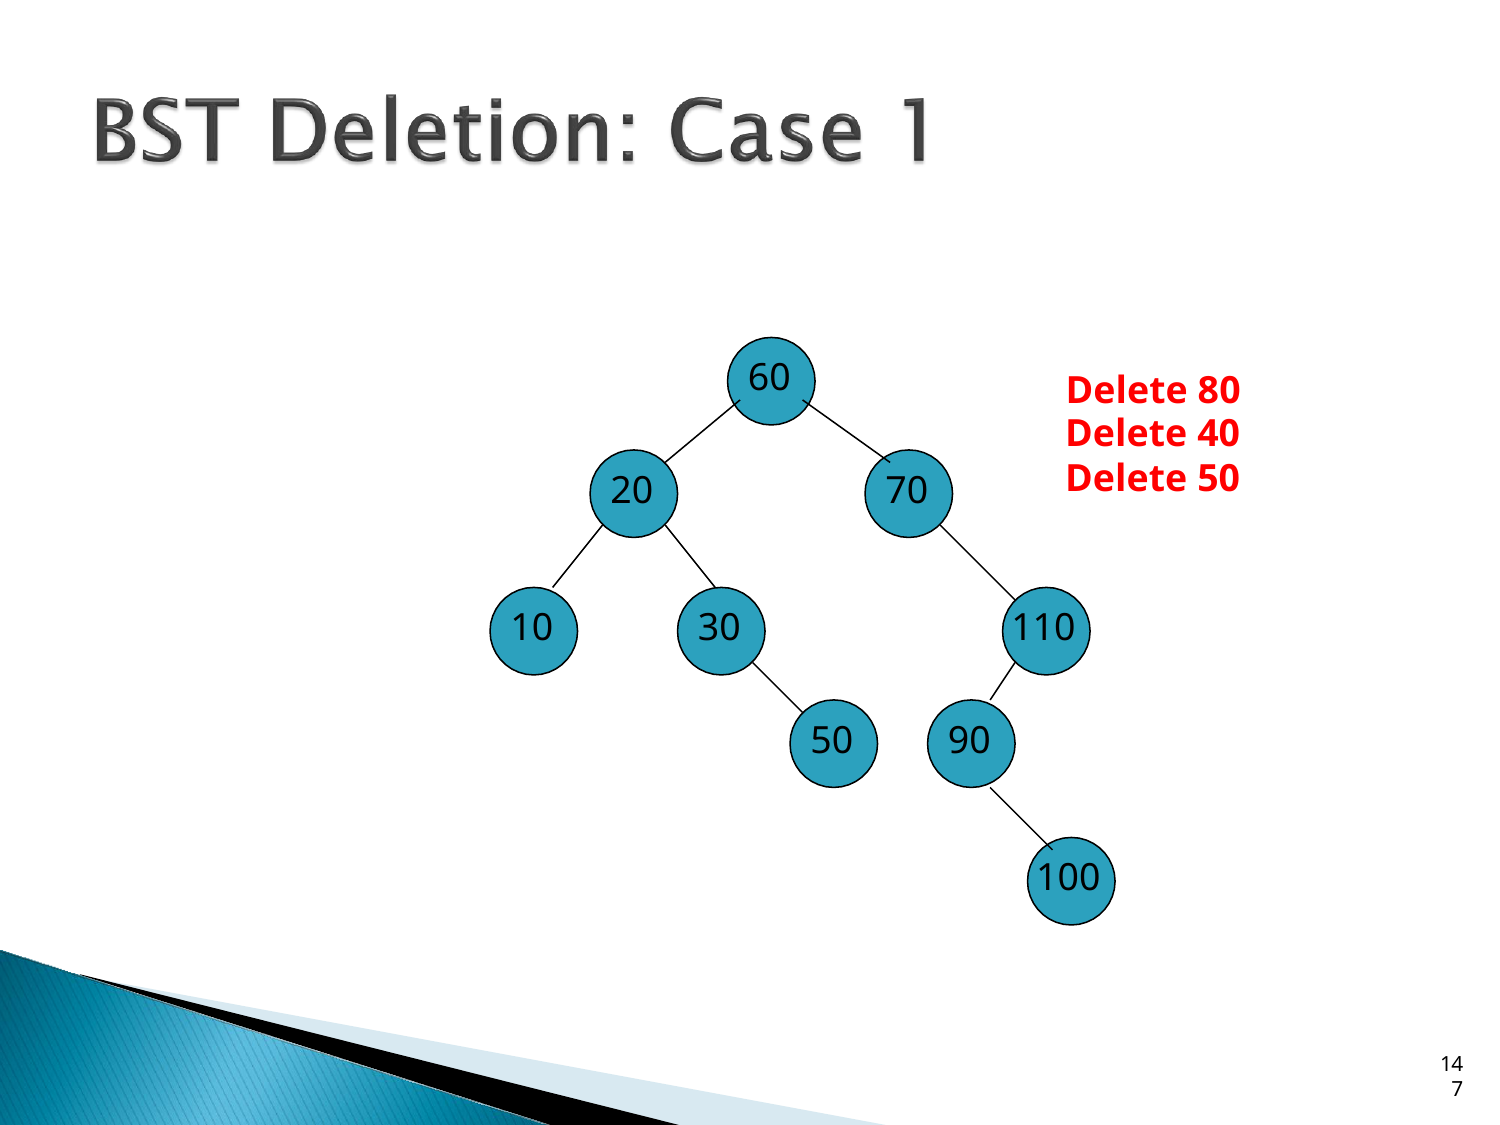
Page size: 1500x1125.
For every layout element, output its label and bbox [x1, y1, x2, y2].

text_box [990, 787, 1116, 925]
text_box [490, 587, 578, 675]
slide_number [1435, 1054, 1469, 1125]
picture [0, 948, 558, 1125]
text_box [1063, 366, 1243, 499]
text_box [552, 337, 1091, 788]
text_box [32, 59, 1029, 198]
text_box [927, 699, 1016, 788]
